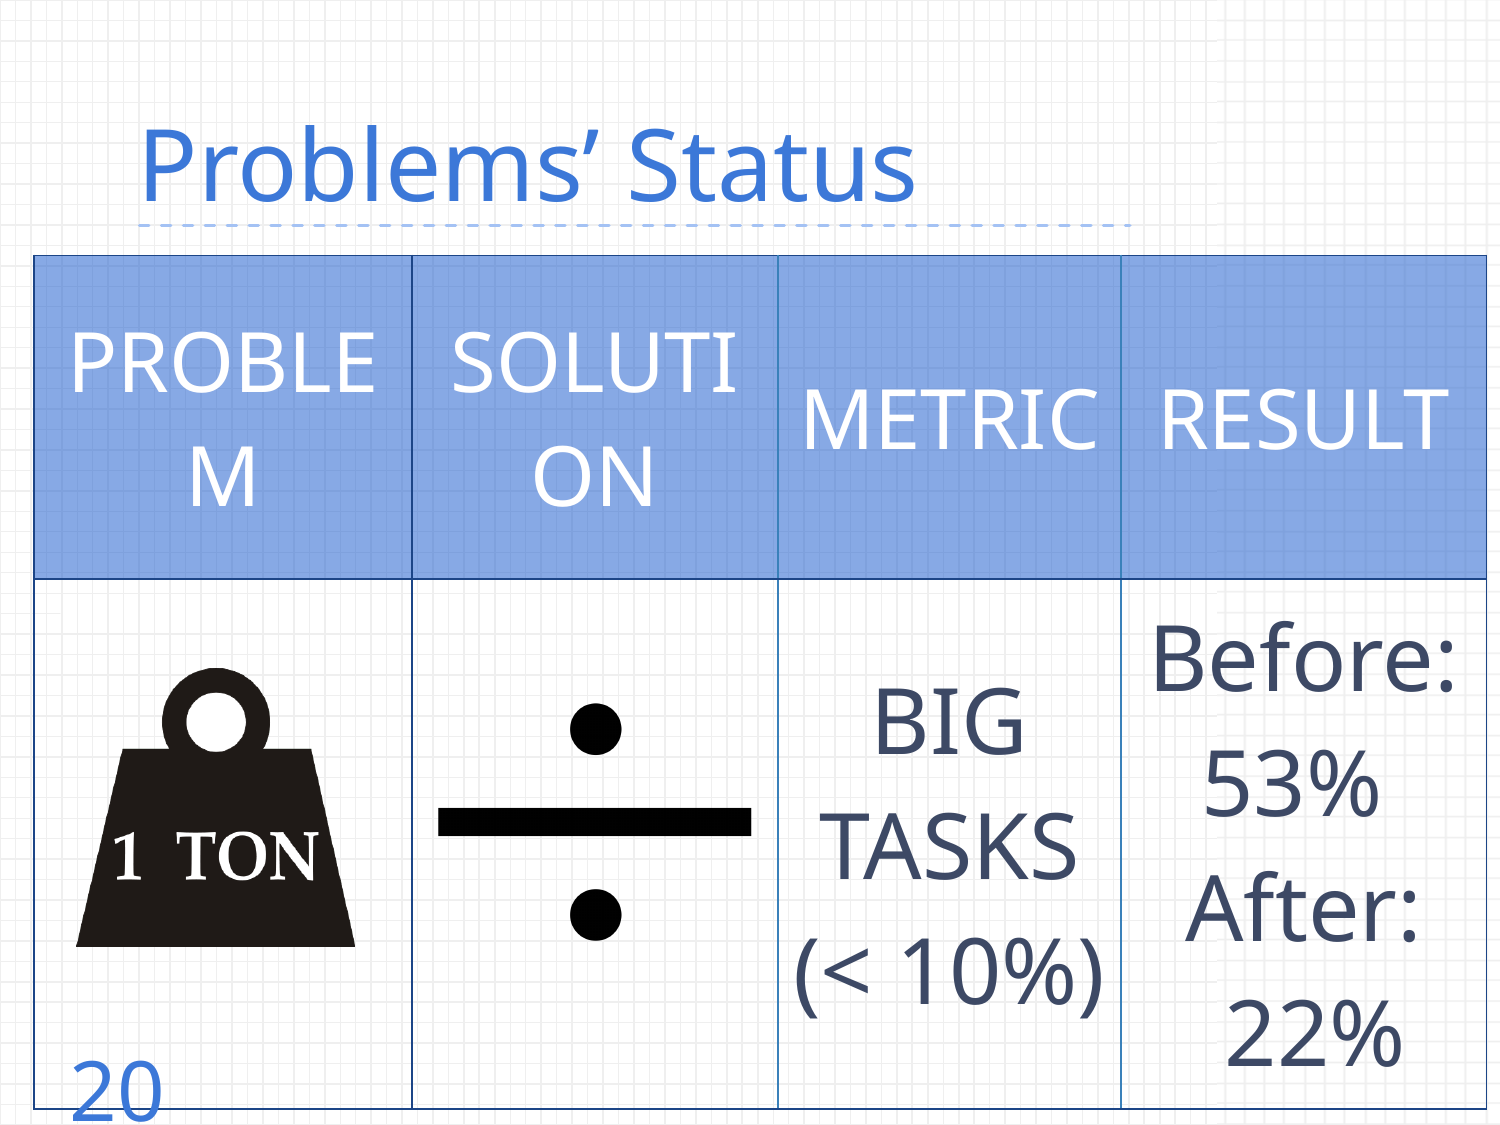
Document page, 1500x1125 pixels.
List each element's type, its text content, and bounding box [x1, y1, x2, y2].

table_header PROBLEM [35, 256, 411, 578]
table_cell BIG TASKS (< 10%) [779, 580, 1120, 1108]
table_cell [413, 580, 777, 1108]
table_header RESULT [1122, 256, 1212, 578]
title Problems’ Status [122, 49, 1130, 237]
picture [1217, 0, 1500, 1125]
picture [76, 668, 356, 948]
table_cell Before: 53% After: 22% [1122, 580, 1212, 1108]
table_header SOLUTION [413, 256, 777, 578]
table_cell [35, 580, 411, 1108]
text_box 20 [54, 1024, 191, 1125]
picture [430, 698, 760, 948]
table_header METRIC [779, 256, 1120, 578]
